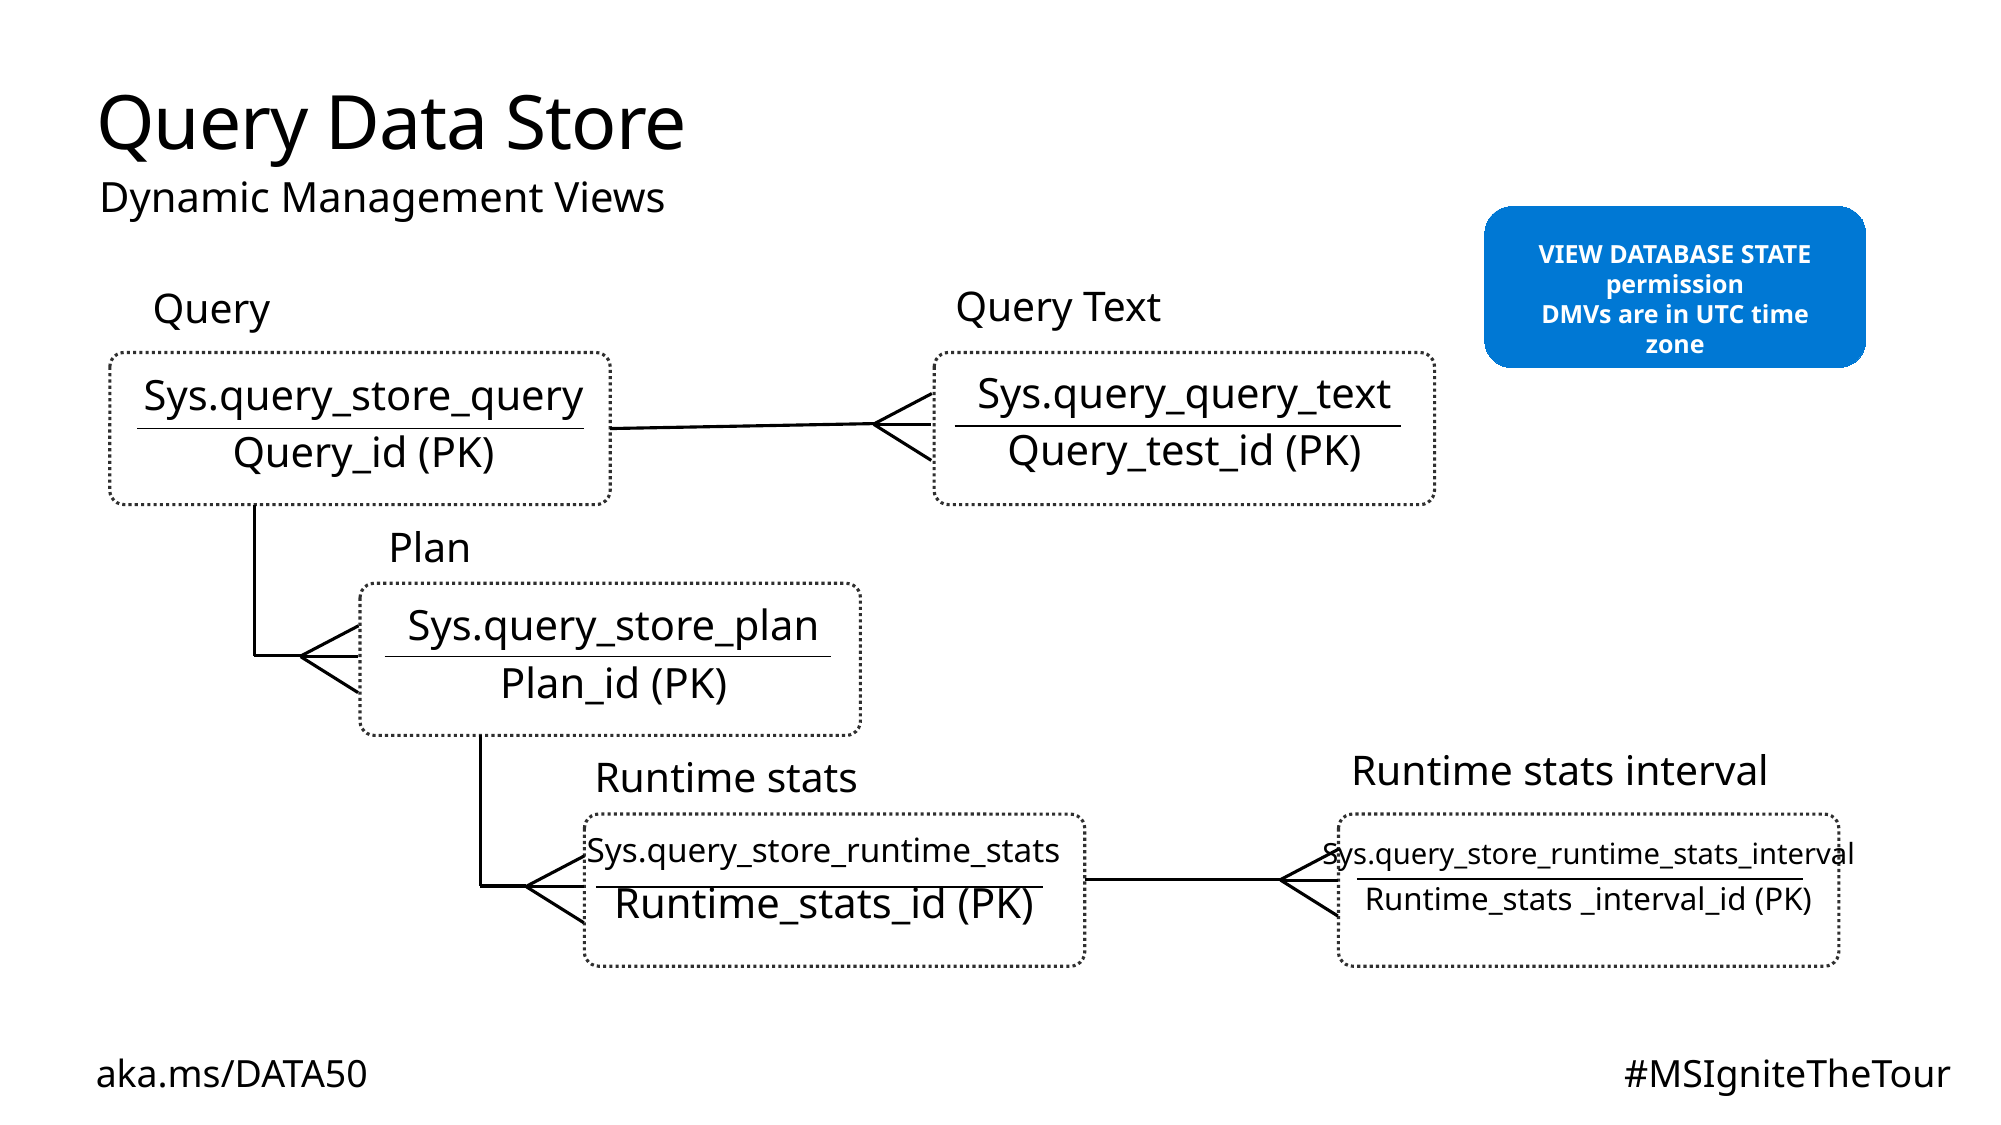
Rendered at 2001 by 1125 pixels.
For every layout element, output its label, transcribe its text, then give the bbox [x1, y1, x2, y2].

text_box [114, 501, 606, 505]
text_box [526, 888, 585, 923]
text_box Sys.query_store_plan Plan_id (PK) [377, 580, 850, 731]
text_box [609, 423, 874, 429]
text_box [1280, 849, 1333, 879]
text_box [361, 505, 832, 657]
text_box [109, 358, 113, 500]
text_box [300, 625, 359, 656]
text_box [1280, 881, 1339, 917]
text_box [873, 425, 932, 461]
text_box [360, 583, 861, 736]
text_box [1333, 727, 1804, 879]
text_box [934, 352, 1435, 505]
text_box Sys.query_store_runtime_stats Runtime_stats_id (PK) [556, 810, 1092, 952]
text_box [584, 952, 1085, 967]
text_box Sys.query_store_query Query_id (PK) [113, 350, 614, 501]
text_box Sys.query_query_text Query_test_id (PK) [947, 348, 1422, 499]
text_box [526, 855, 572, 886]
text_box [572, 735, 1043, 887]
title Query Data Store [96, 75, 1904, 166]
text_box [930, 264, 1402, 427]
text_box Sys.query_store_runtime_stats_interval Runtime_stats _interval_id (PK) [1292, 815, 1886, 942]
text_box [874, 393, 930, 424]
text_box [113, 266, 584, 429]
text_box [1338, 942, 1839, 967]
list Dynamic Management Views [99, 170, 783, 222]
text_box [300, 657, 359, 693]
text_box VIEW DATABASE STATE permission DMVs are in UTC time zone [1484, 206, 1866, 368]
